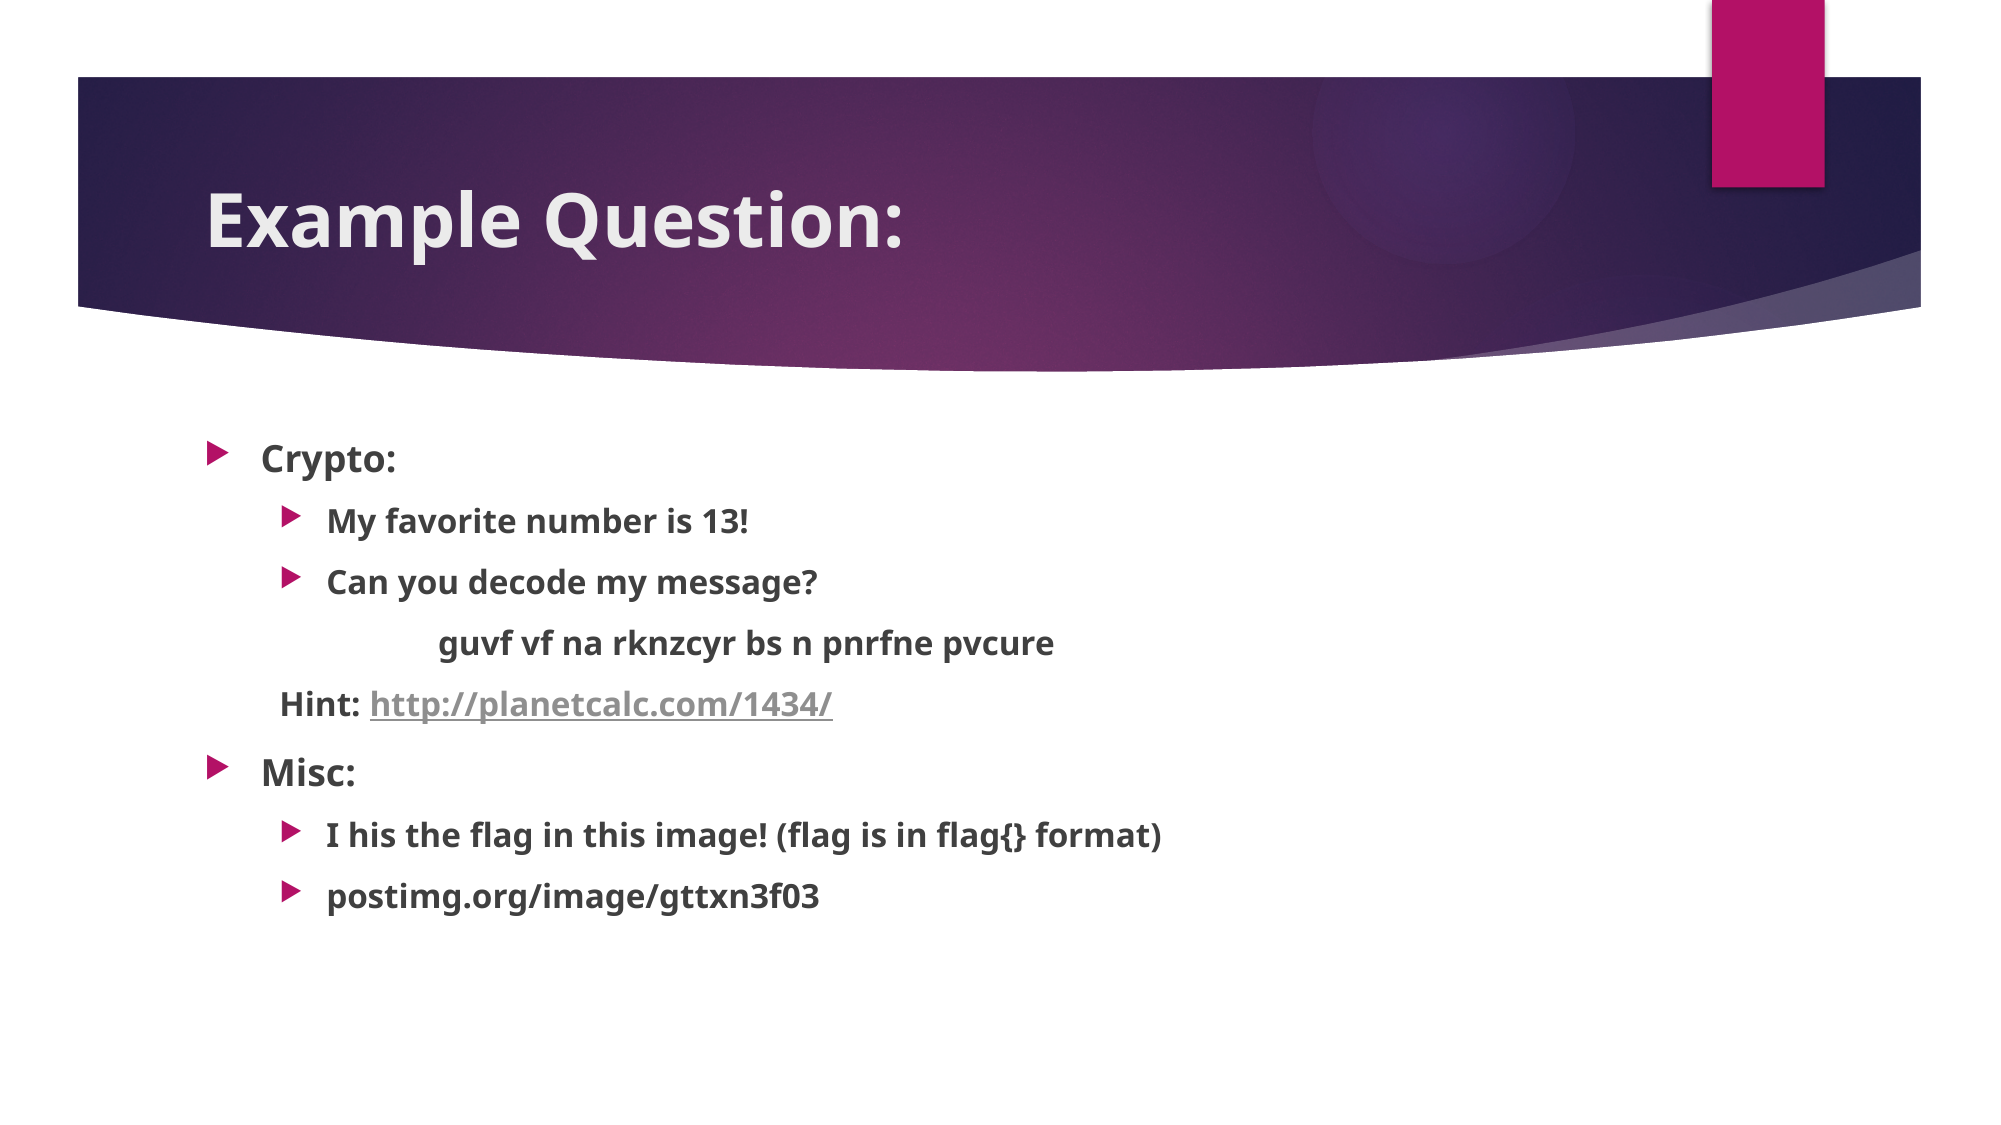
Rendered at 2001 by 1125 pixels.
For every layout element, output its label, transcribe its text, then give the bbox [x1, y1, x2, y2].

title Example Question: [189, 159, 1627, 276]
list Crypto: My favorite number is 13! Can you decode my message? guvf vf na rknzcyr bs n pnrfne pvcure Hint: http://planetcalc.com/1434/ Misc: I his the flag in this image! (flag is in flag{} format) postimg.org/image/gttxn3f03 [189, 427, 1638, 988]
